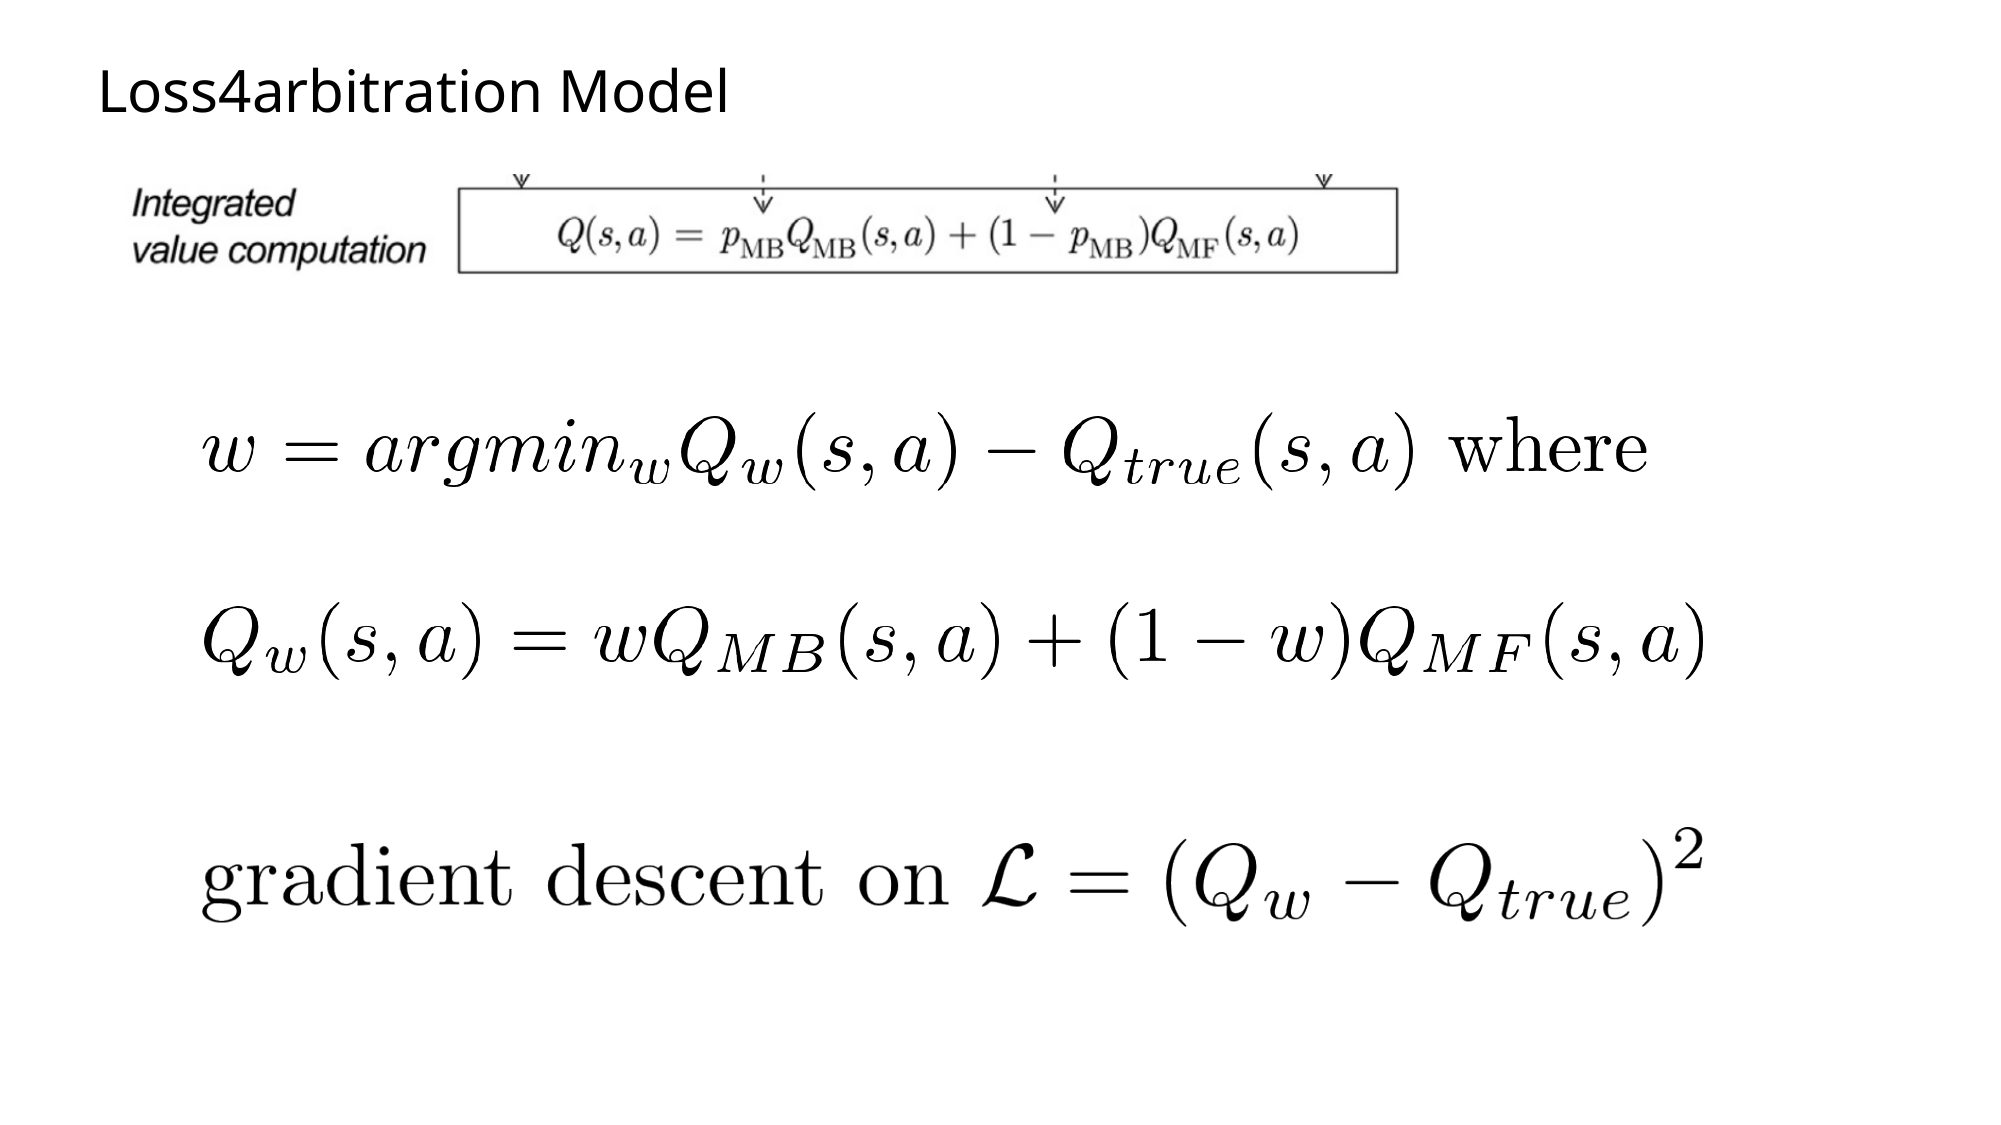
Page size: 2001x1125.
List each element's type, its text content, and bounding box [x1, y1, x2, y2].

text_box Loss4arbitration Model [82, 47, 749, 132]
picture [202, 411, 1704, 680]
picture [76, 174, 1474, 296]
picture [201, 826, 1704, 928]
